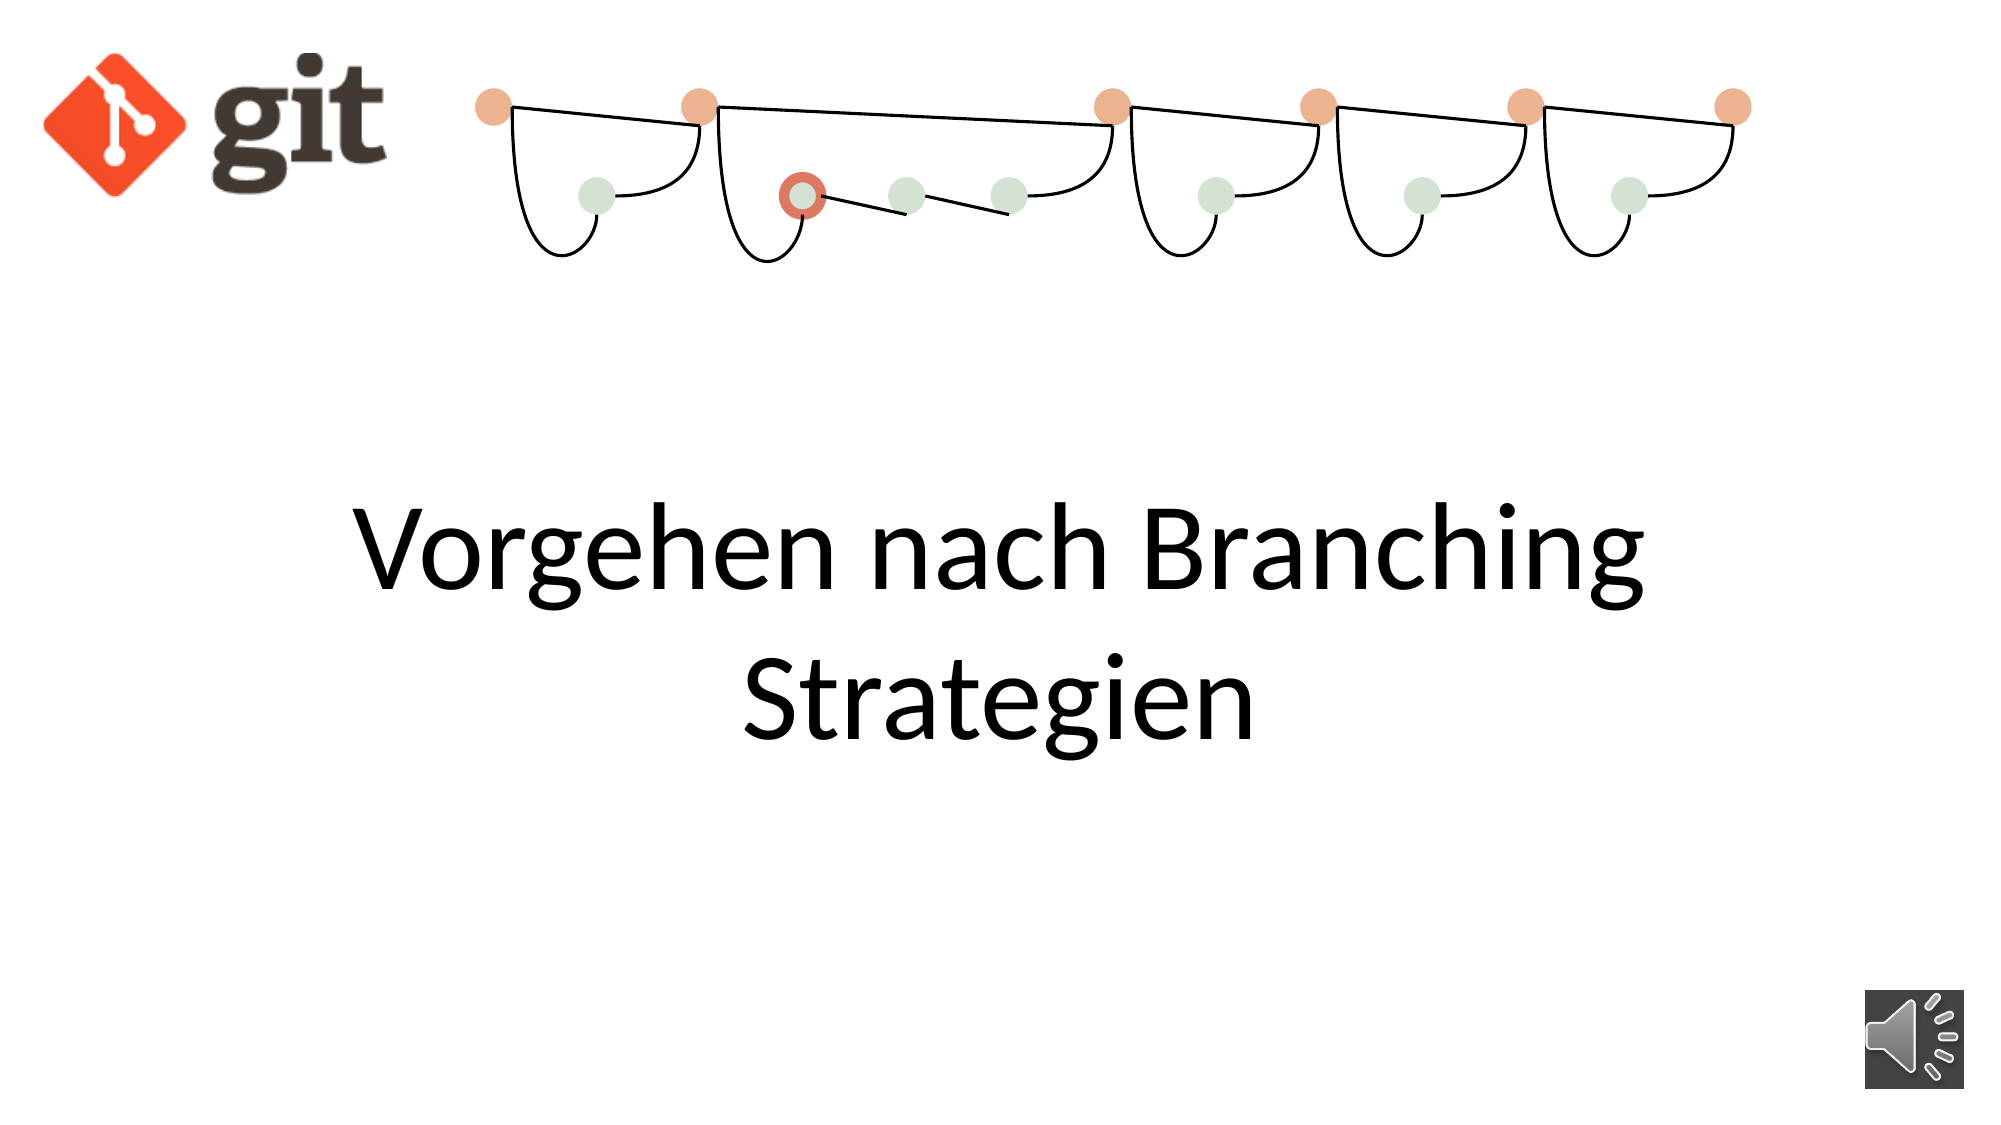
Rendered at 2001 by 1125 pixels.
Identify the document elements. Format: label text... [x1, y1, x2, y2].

text_box [473, 87, 514, 127]
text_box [615, 107, 682, 196]
text_box [886, 176, 927, 216]
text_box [1440, 107, 1508, 196]
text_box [1648, 107, 1715, 196]
text_box [577, 176, 617, 216]
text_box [1544, 107, 1611, 196]
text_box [1131, 107, 1198, 196]
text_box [1027, 107, 1094, 196]
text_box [718, 107, 784, 196]
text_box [1337, 107, 1404, 196]
text_box [1609, 176, 1649, 216]
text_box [512, 107, 579, 196]
text_box [782, 176, 823, 216]
text_box [1506, 87, 1546, 127]
text_box [1196, 176, 1236, 216]
text_box [1713, 87, 1753, 127]
text_box Vorgehen nach Branching Strategien [67, 457, 1933, 772]
picture [1864, 989, 1965, 1090]
picture [43, 53, 387, 198]
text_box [1234, 107, 1301, 196]
text_box [1093, 87, 1133, 127]
text_box [989, 176, 1029, 216]
text_box [1402, 176, 1442, 216]
text_box [680, 87, 720, 127]
text_box [1299, 87, 1339, 127]
